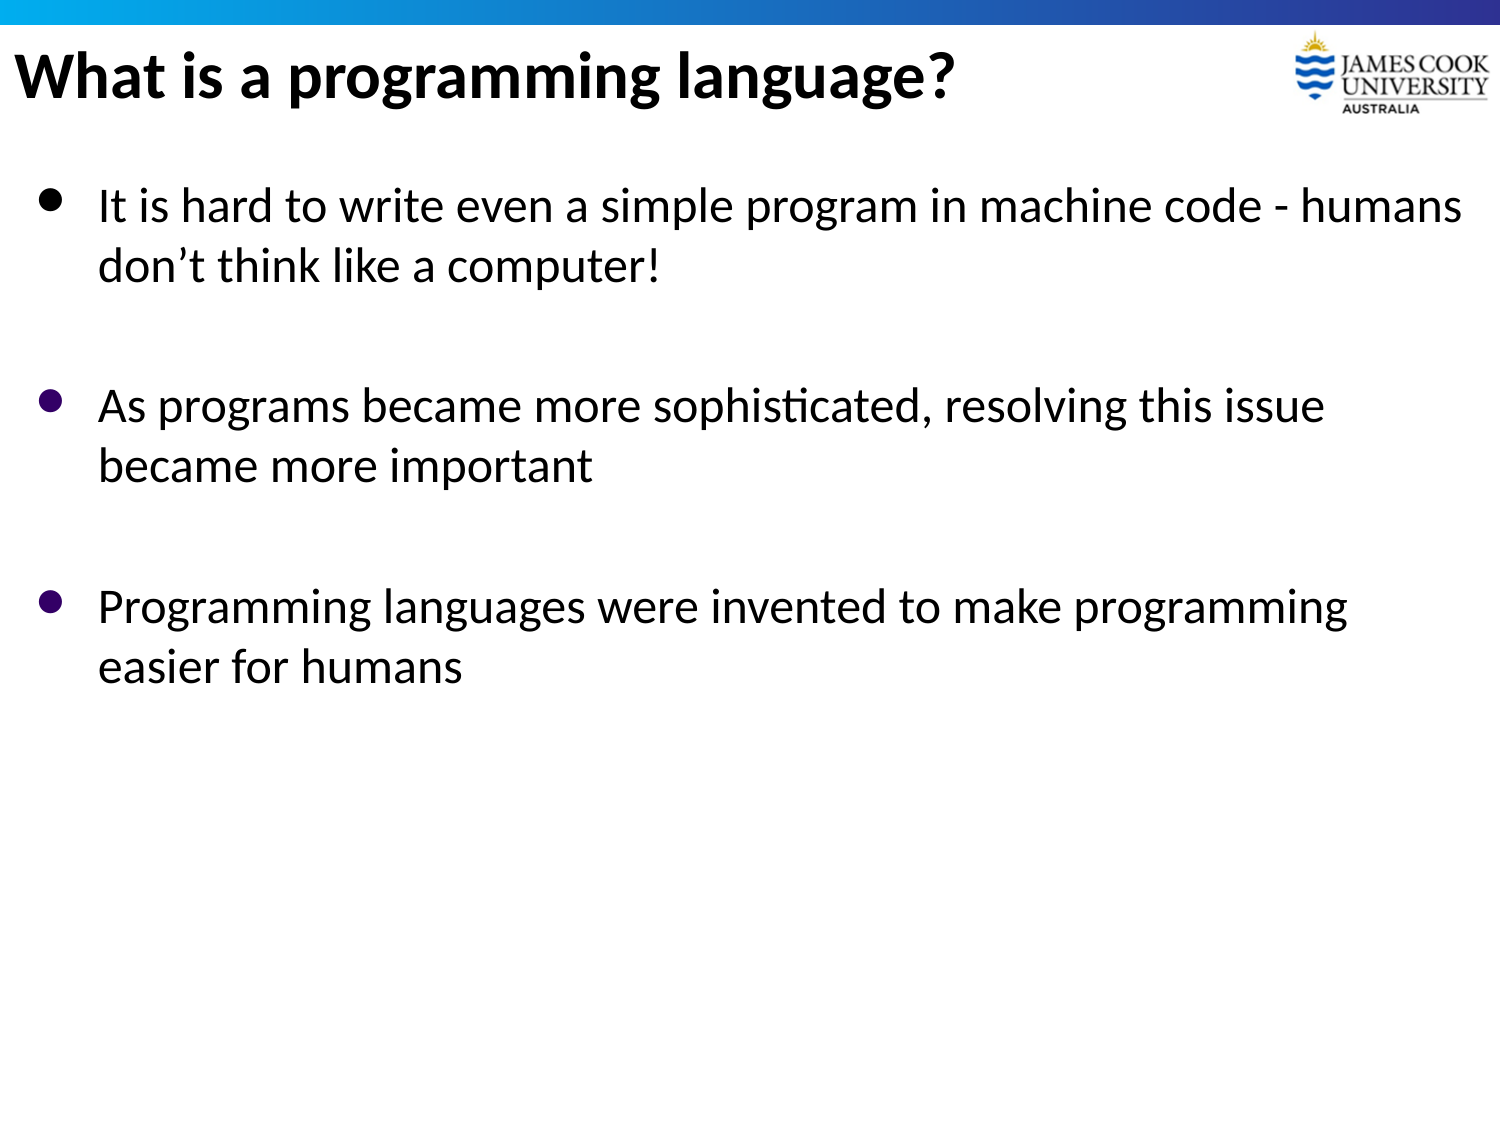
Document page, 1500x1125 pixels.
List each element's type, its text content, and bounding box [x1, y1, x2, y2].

picture [1287, 25, 1500, 122]
title What is a programming language? [3, 32, 1411, 113]
list It is hard to write even a simple program in machine code - humans don’t think like a computer! As programs became more sophisticated, resolving this issue became more important Programming languages were invented to make programming easier for humans [11, 160, 1477, 1029]
